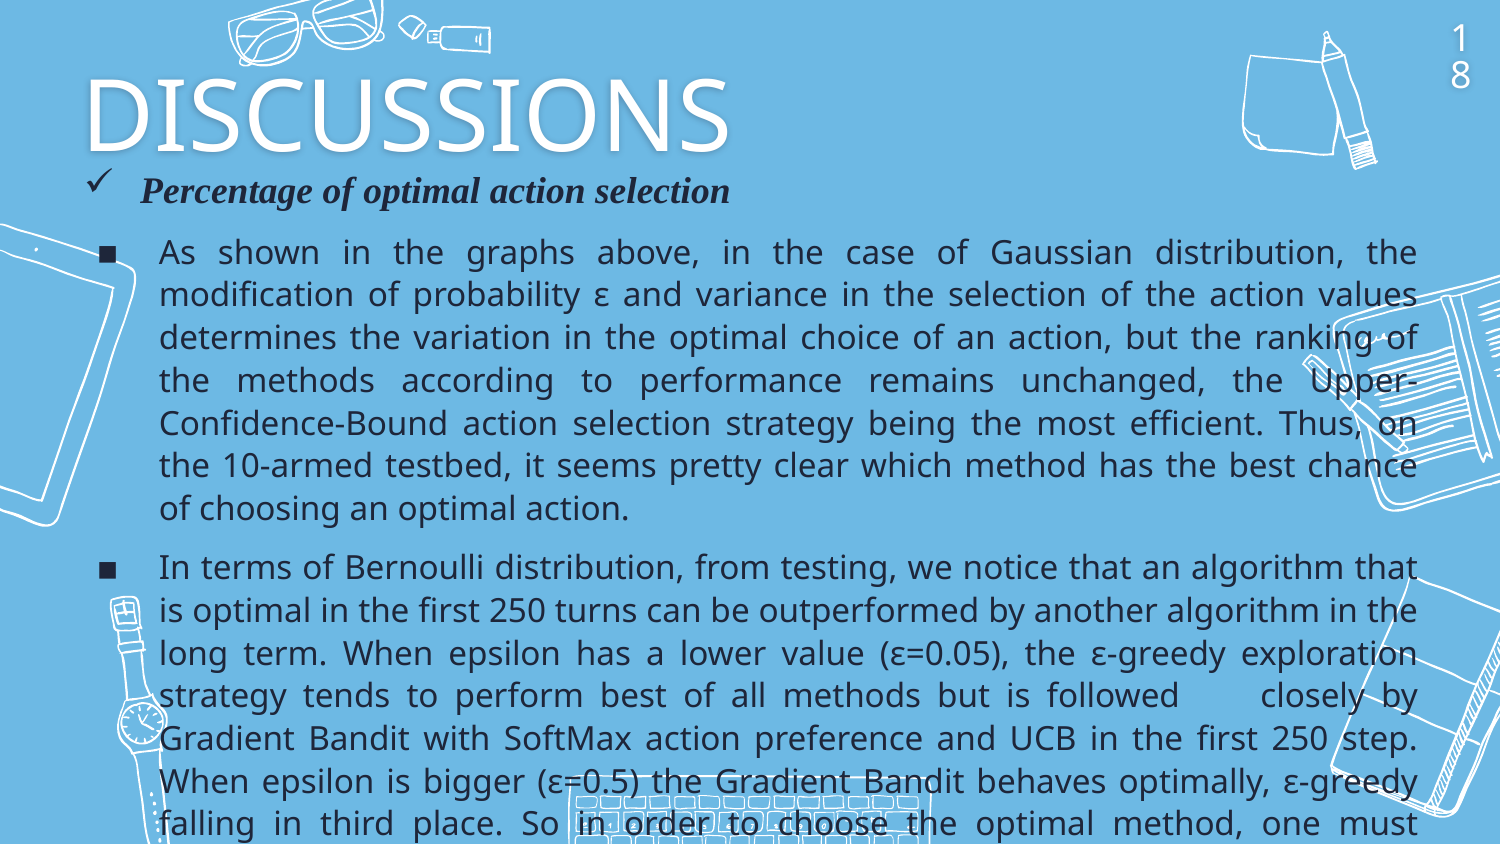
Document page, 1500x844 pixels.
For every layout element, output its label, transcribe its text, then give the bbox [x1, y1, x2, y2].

slide_number 18 [1435, 0, 1500, 53]
title DISCUSSIONS [53, 52, 762, 189]
list Percentage of optimal action selection As shown in the graphs above, in the case of Gaussian distribution, the modification of probability ε and variance in the selection of the action values determines the variation in the optimal choice of an action, but the ranking of the methods according to performance remains unchanged, the Upper-Confidence-Bound action selection strategy being the most efficient. Thus, on the 10-armed testbed, it seems pretty clear which method has the best chance of choosing an optimal action. In terms of Bernoulli distribution, from testing, we notice that an algorithm that is optimal in the first 250 turns can be outperformed by another algorithm in the long term. When epsilon has a lower value (ε=0.05), the ε-greedy exploration strategy tends to perform best of all methods but is followed closely by Gradient Bandit with SoftMax action preference and UCB in the first 250 step. When epsilon is bigger (ε=0.5) the Gradient Bandit behaves optimally, ε-greedy falling in third place. So in order to choose the optimal method, one must consider whether optimal results are desired in the long or short term for the problem in cause. [68, 148, 1436, 779]
